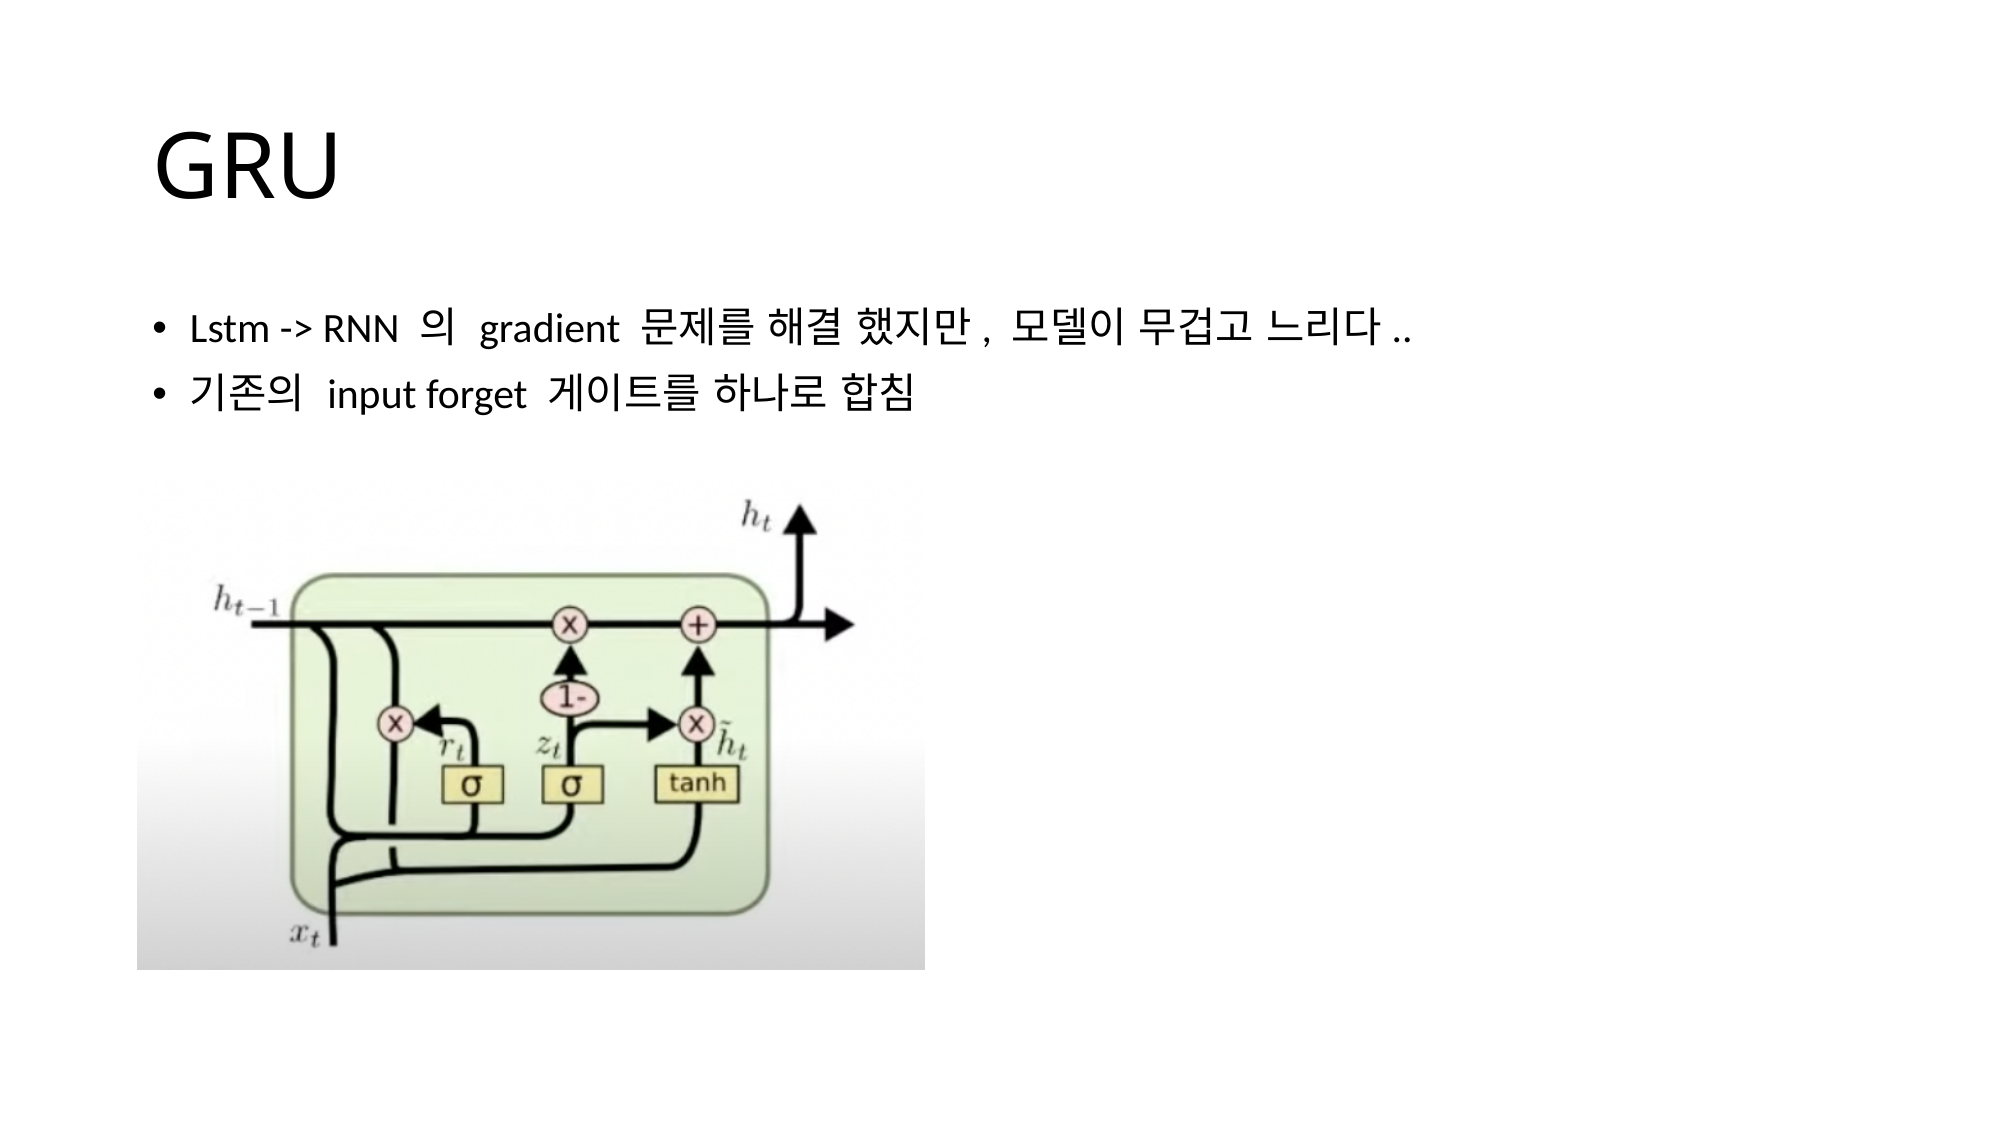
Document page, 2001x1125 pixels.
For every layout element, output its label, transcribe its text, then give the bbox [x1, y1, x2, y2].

title GRU [137, 59, 1863, 278]
list Lstm -> RNN 의 gradient 문제를 해결 했지만, 모델이 무겁고 느리다.. 기존의 input forget 게이트를 하나로 합침 [137, 299, 1863, 1014]
picture [137, 481, 925, 970]
